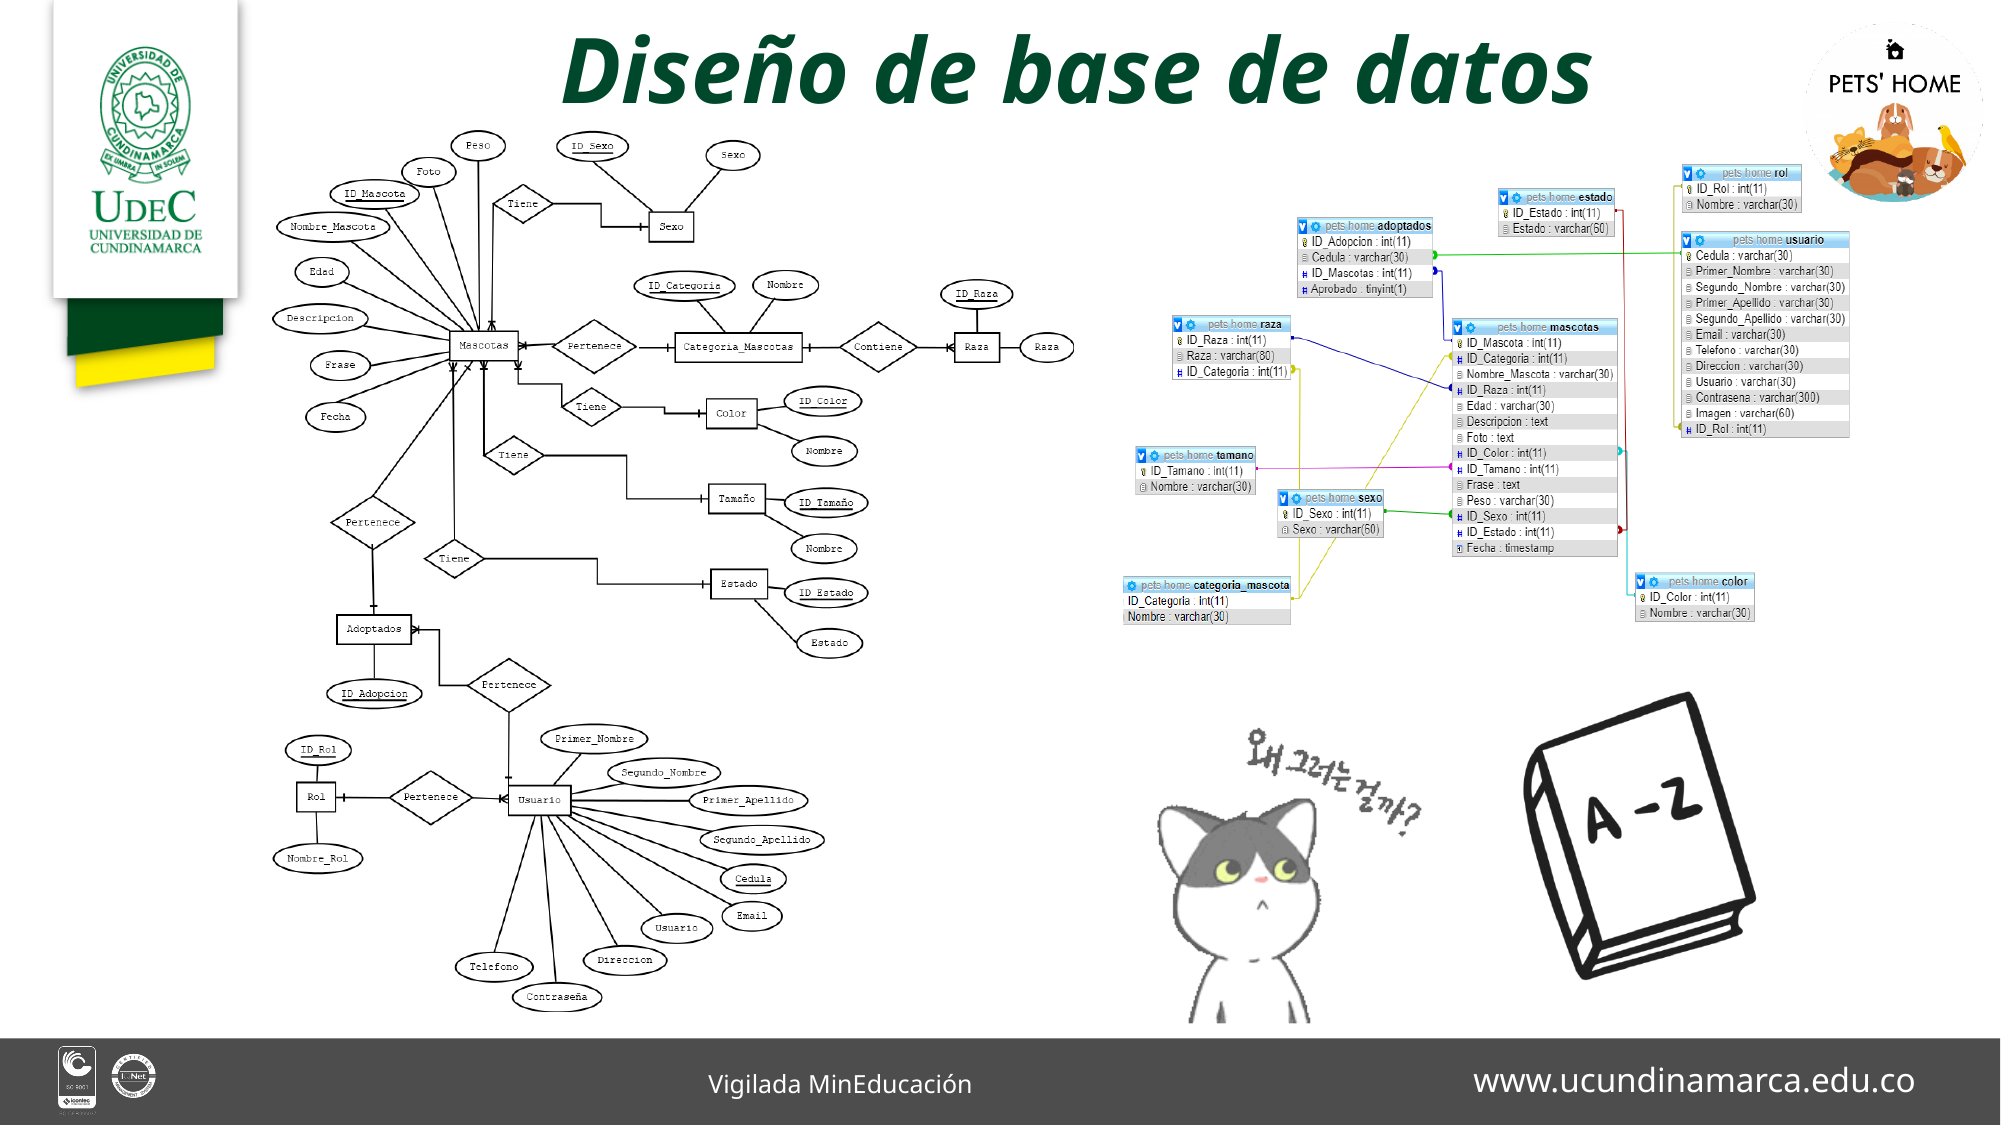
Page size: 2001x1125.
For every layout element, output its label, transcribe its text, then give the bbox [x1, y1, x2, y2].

title Diseño de base de datos [381, 17, 1775, 131]
picture [0, 0, 2001, 1125]
